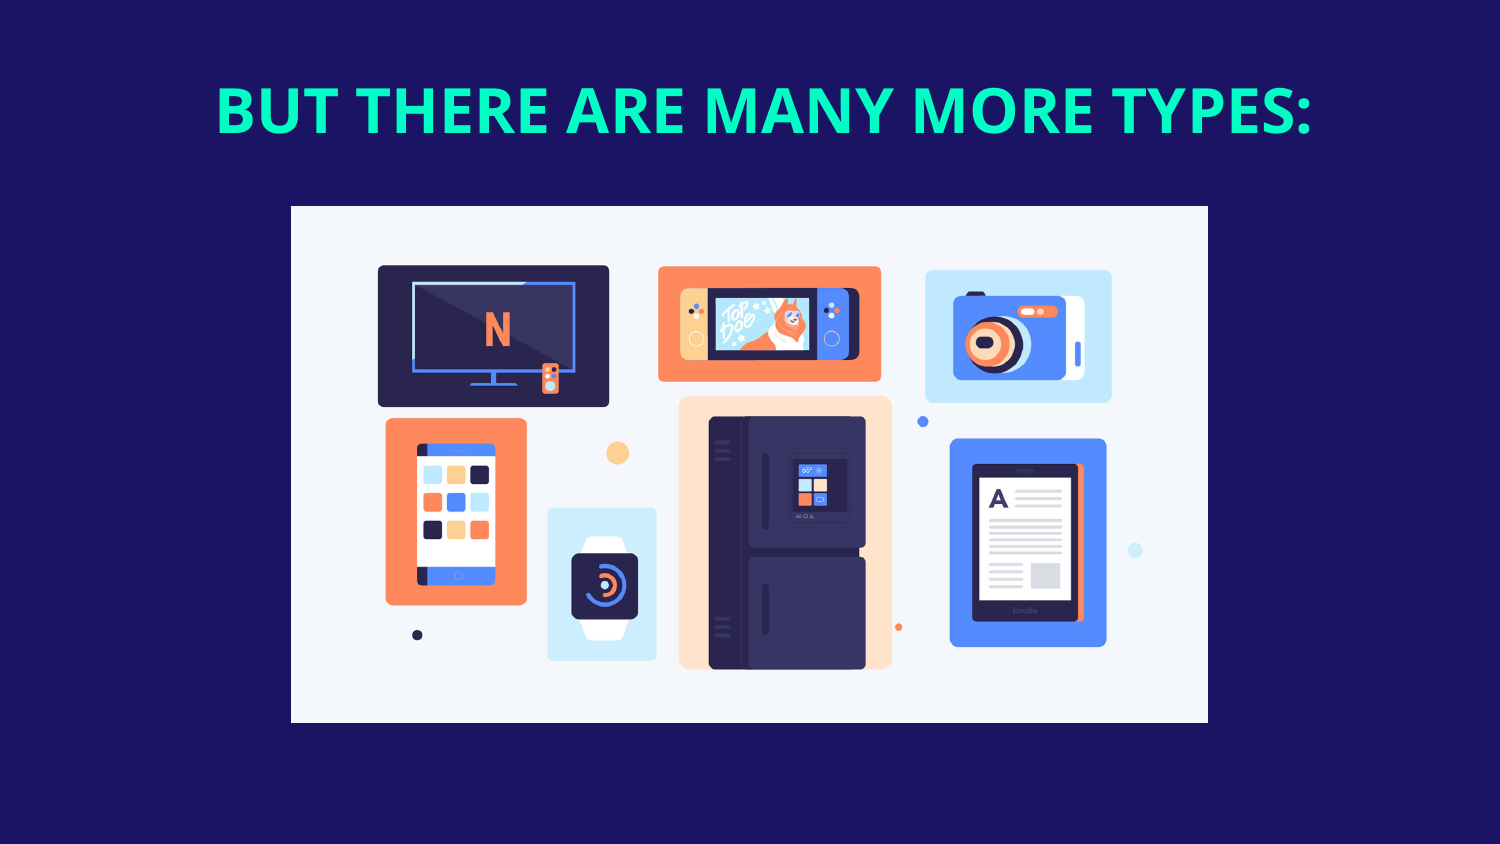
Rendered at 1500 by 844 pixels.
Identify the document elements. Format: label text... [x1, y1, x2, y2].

picture [291, 206, 1209, 723]
title BUT THERE ARE MANY MORE TYPES: [68, 56, 1460, 166]
